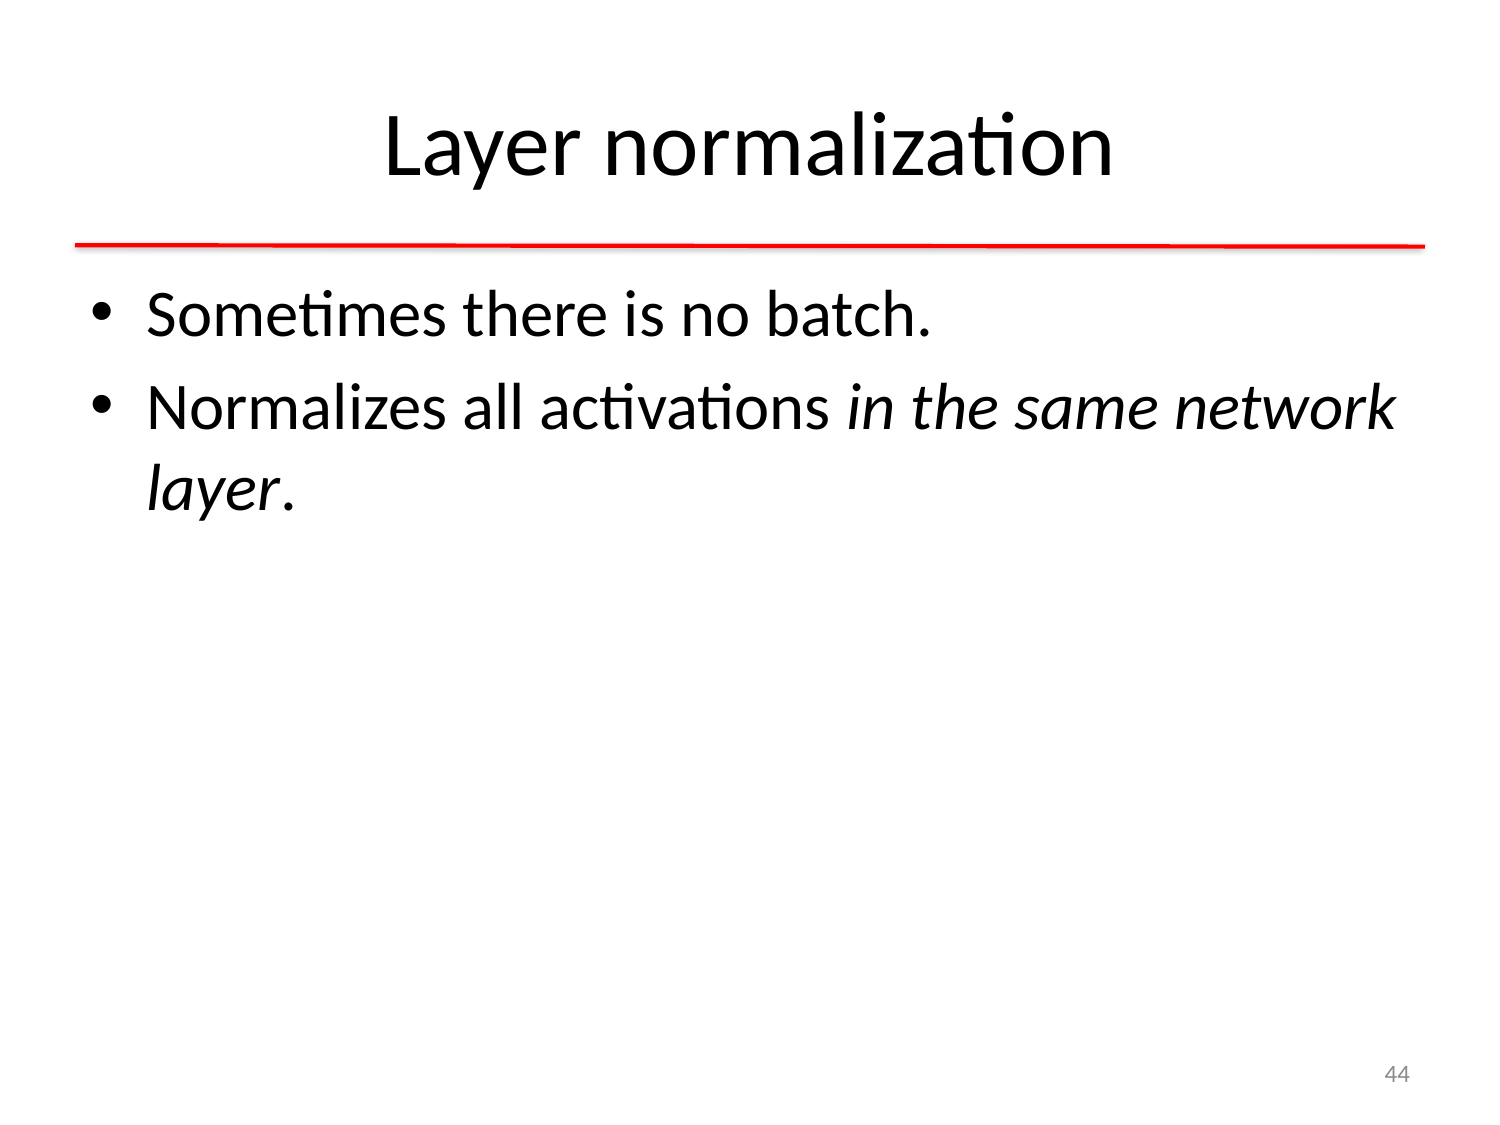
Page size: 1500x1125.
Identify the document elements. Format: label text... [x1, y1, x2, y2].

list Sometimes there is no batch. Normalizes all activations in the same network layer. [75, 262, 1425, 1005]
slide_number 44 [1074, 1042, 1425, 1103]
title Layer normalization [75, 45, 1425, 233]
